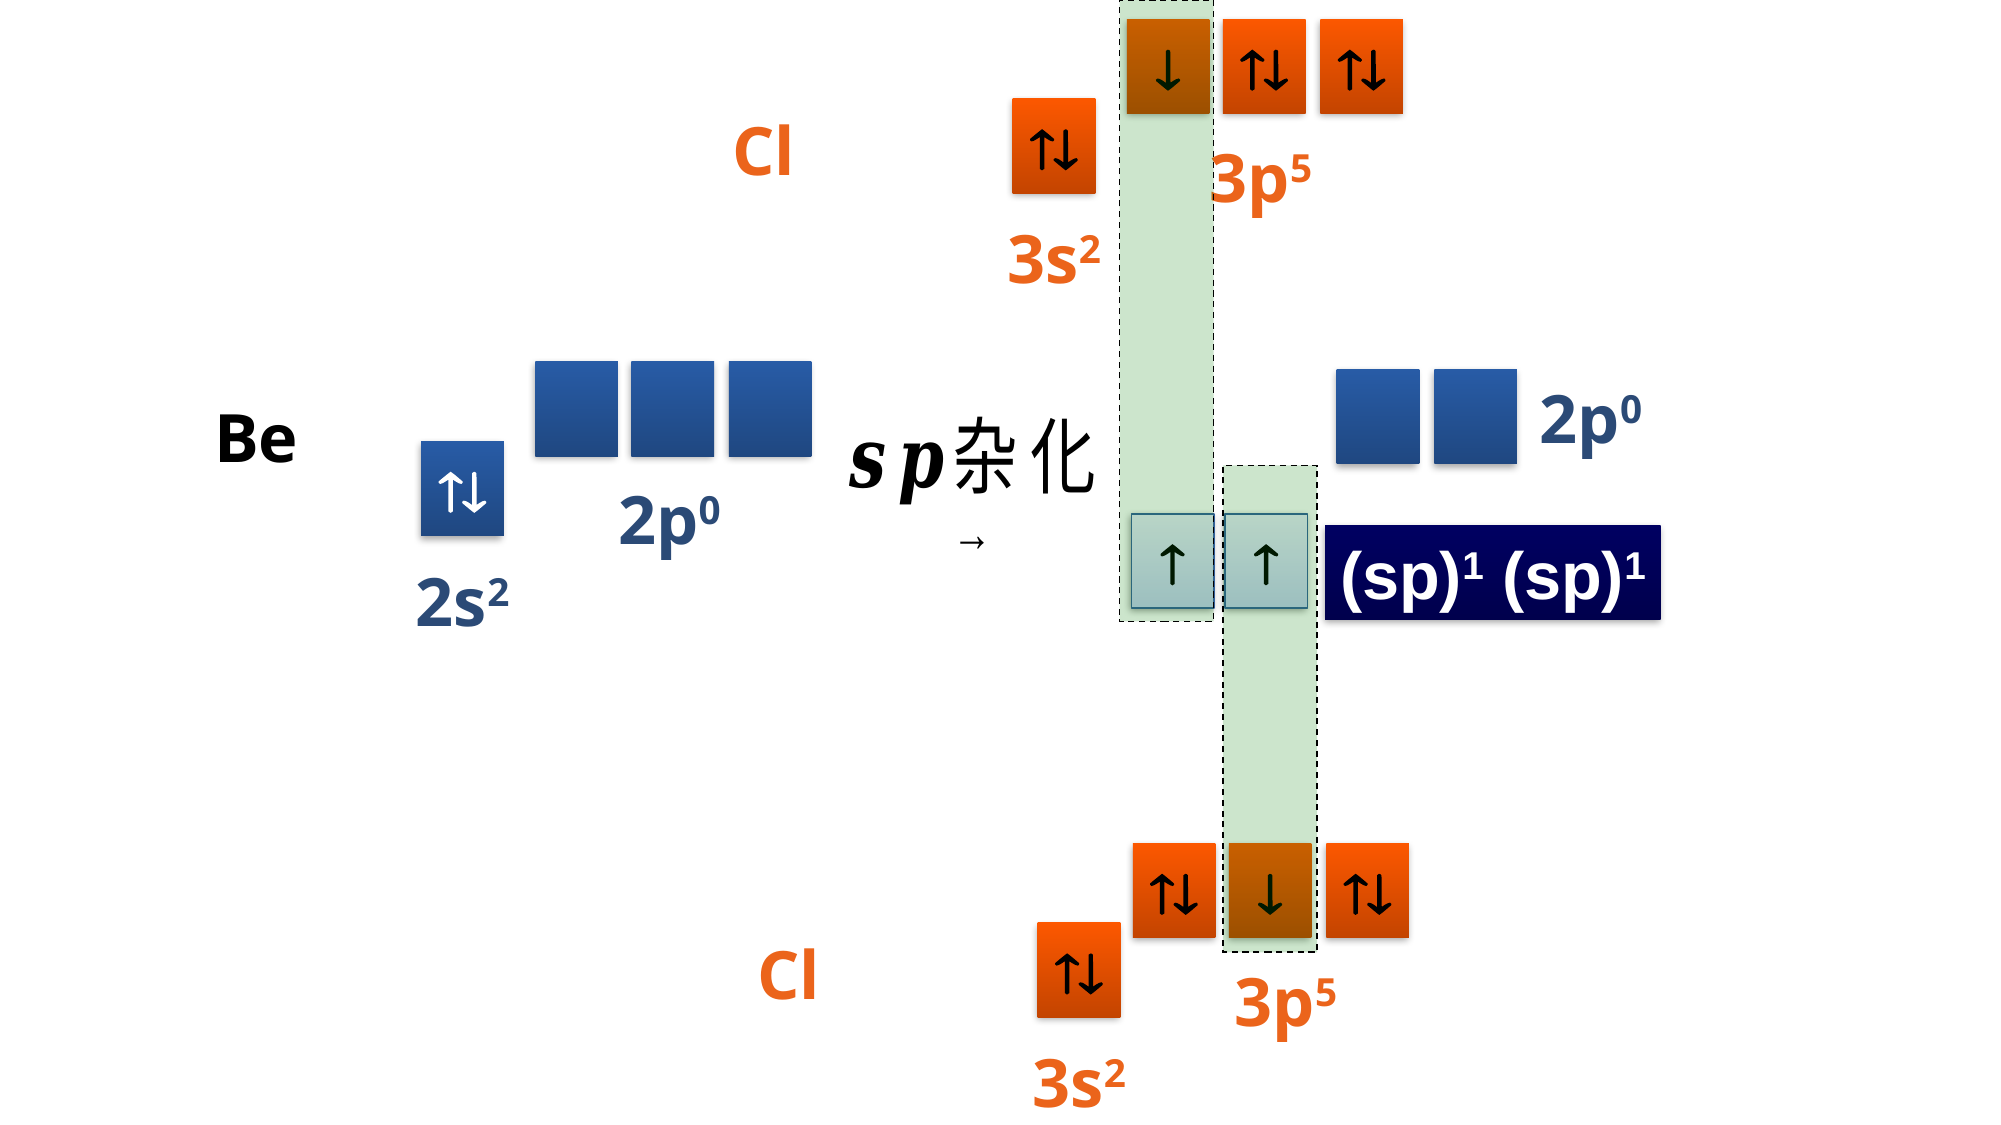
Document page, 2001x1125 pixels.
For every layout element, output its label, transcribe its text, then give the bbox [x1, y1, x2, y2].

text_box [728, 361, 812, 457]
text_box  [1037, 922, 1121, 1018]
text_box [1119, 0, 1214, 622]
text_box 3p5 [1219, 952, 1353, 1047]
text_box Be [199, 388, 314, 483]
text_box  [1320, 19, 1403, 114]
text_box 2s2 [400, 551, 525, 647]
text_box (sp)1 (sp)1 [1325, 525, 1661, 620]
text_box [1222, 465, 1318, 953]
text_box [1434, 369, 1517, 464]
text_box [631, 361, 715, 457]
text_box 3p5 [1214, 128, 1328, 223]
text_box  [421, 441, 504, 536]
text_box [535, 361, 618, 457]
text_box  [1222, 19, 1306, 114]
text_box 2p0 [1524, 369, 1657, 465]
text_box 2p0 [603, 470, 736, 566]
text_box [1336, 369, 1420, 464]
text_box 3s2 [1017, 1033, 1141, 1125]
text_box Cl [742, 925, 836, 1021]
text_box  [1326, 843, 1409, 938]
text_box  [1012, 98, 1096, 194]
text_box  [1132, 843, 1216, 938]
text_box Cl [717, 101, 811, 197]
text_box 3s2 [992, 209, 1116, 305]
